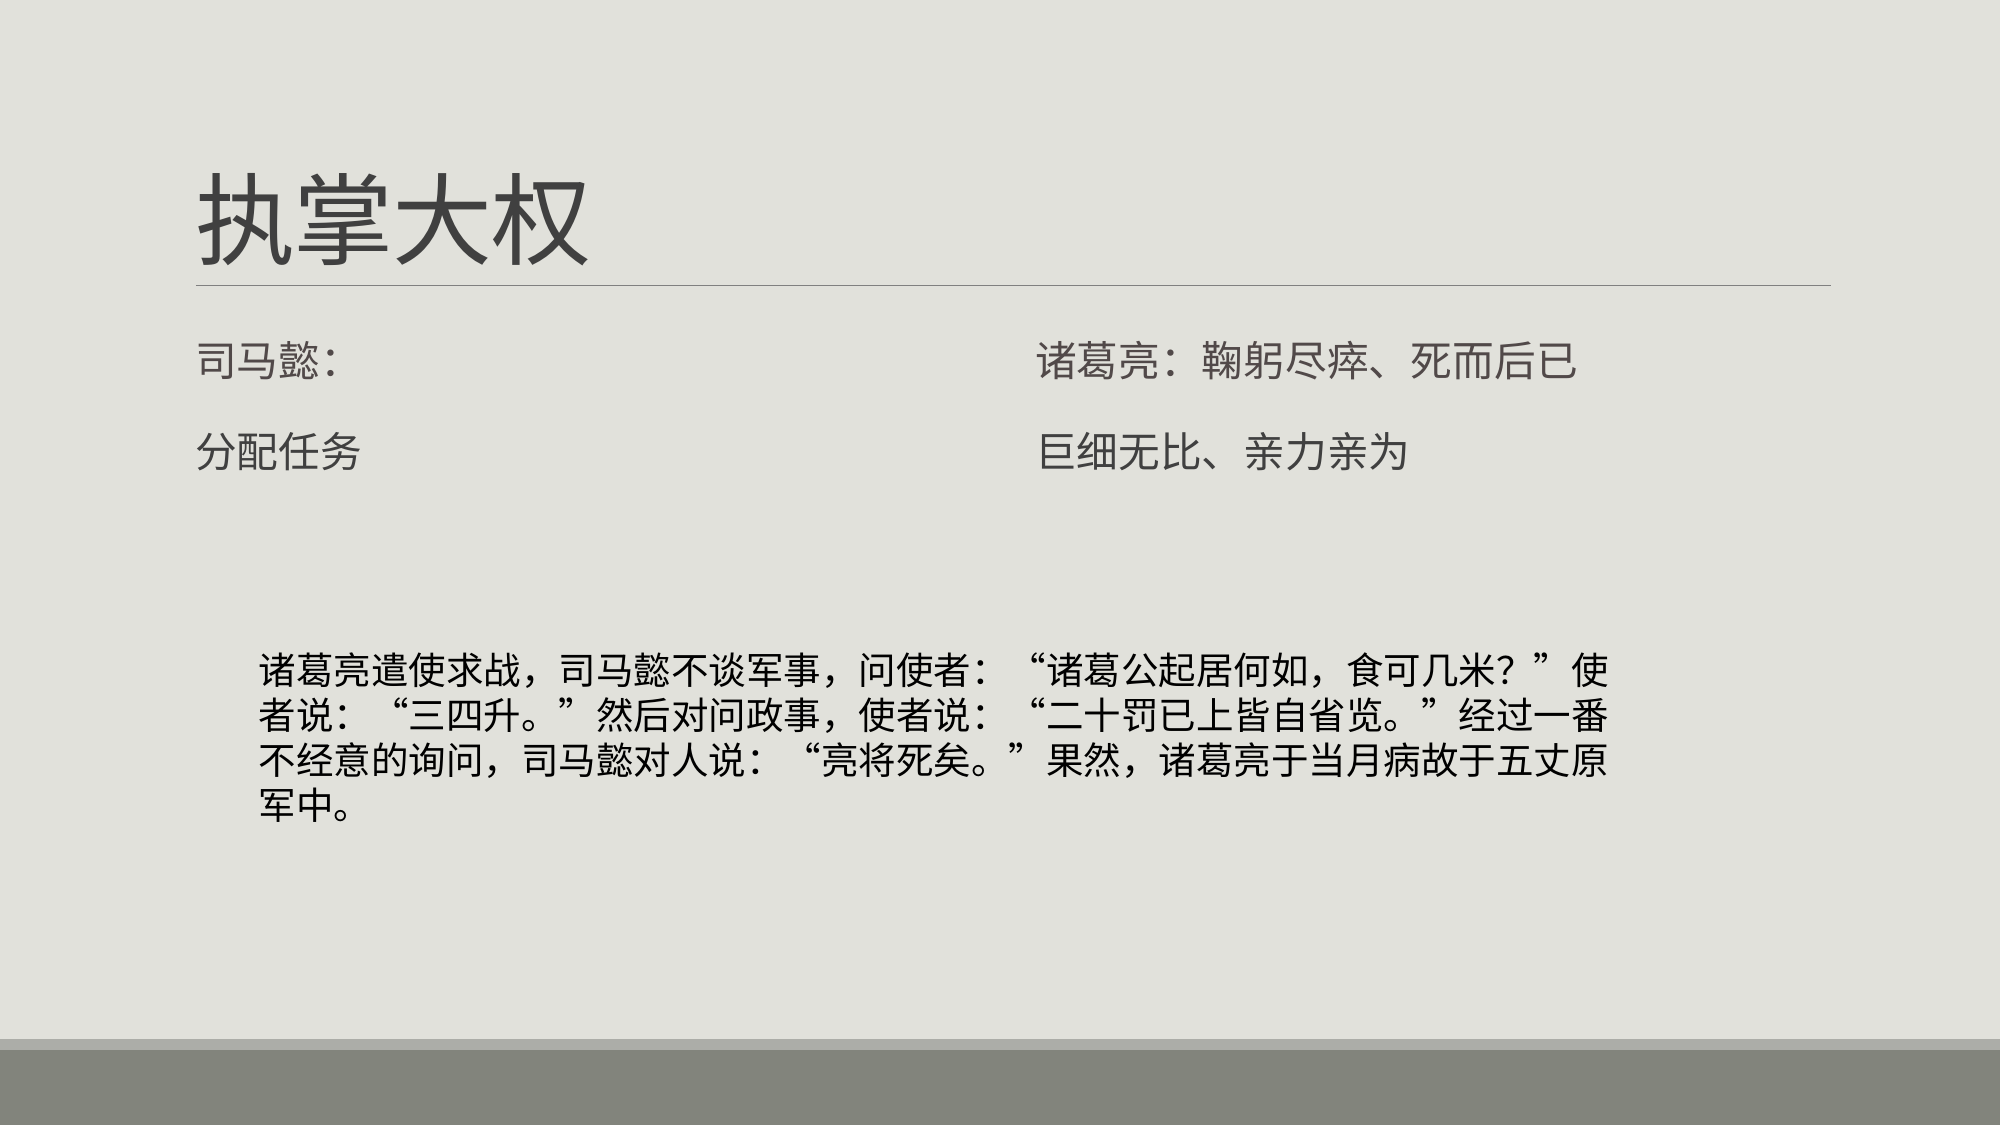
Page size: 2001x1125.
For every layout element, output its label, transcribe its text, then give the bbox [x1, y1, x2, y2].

list 分配任务 [180, 423, 990, 978]
list 诸葛亮：鞠躬尽瘁、死而后已 [1020, 302, 1830, 423]
text_box 诸葛亮遣使求战，司马懿不谈军事，问使者：“诸葛公起居何如，食可几米？”使者说：“三四升。”然后对问政事，使者说：“二十罚已上皆自省览。”经过一番不经意的询问，司马懿对人说：“亮将死矣。”果然，诸葛亮于当月病故于五丈原军中。 [244, 640, 1638, 835]
list 司马懿： [180, 302, 990, 423]
list 巨细无比、亲力亲为 [1020, 423, 1830, 978]
title 执掌大权 [180, 47, 1830, 285]
